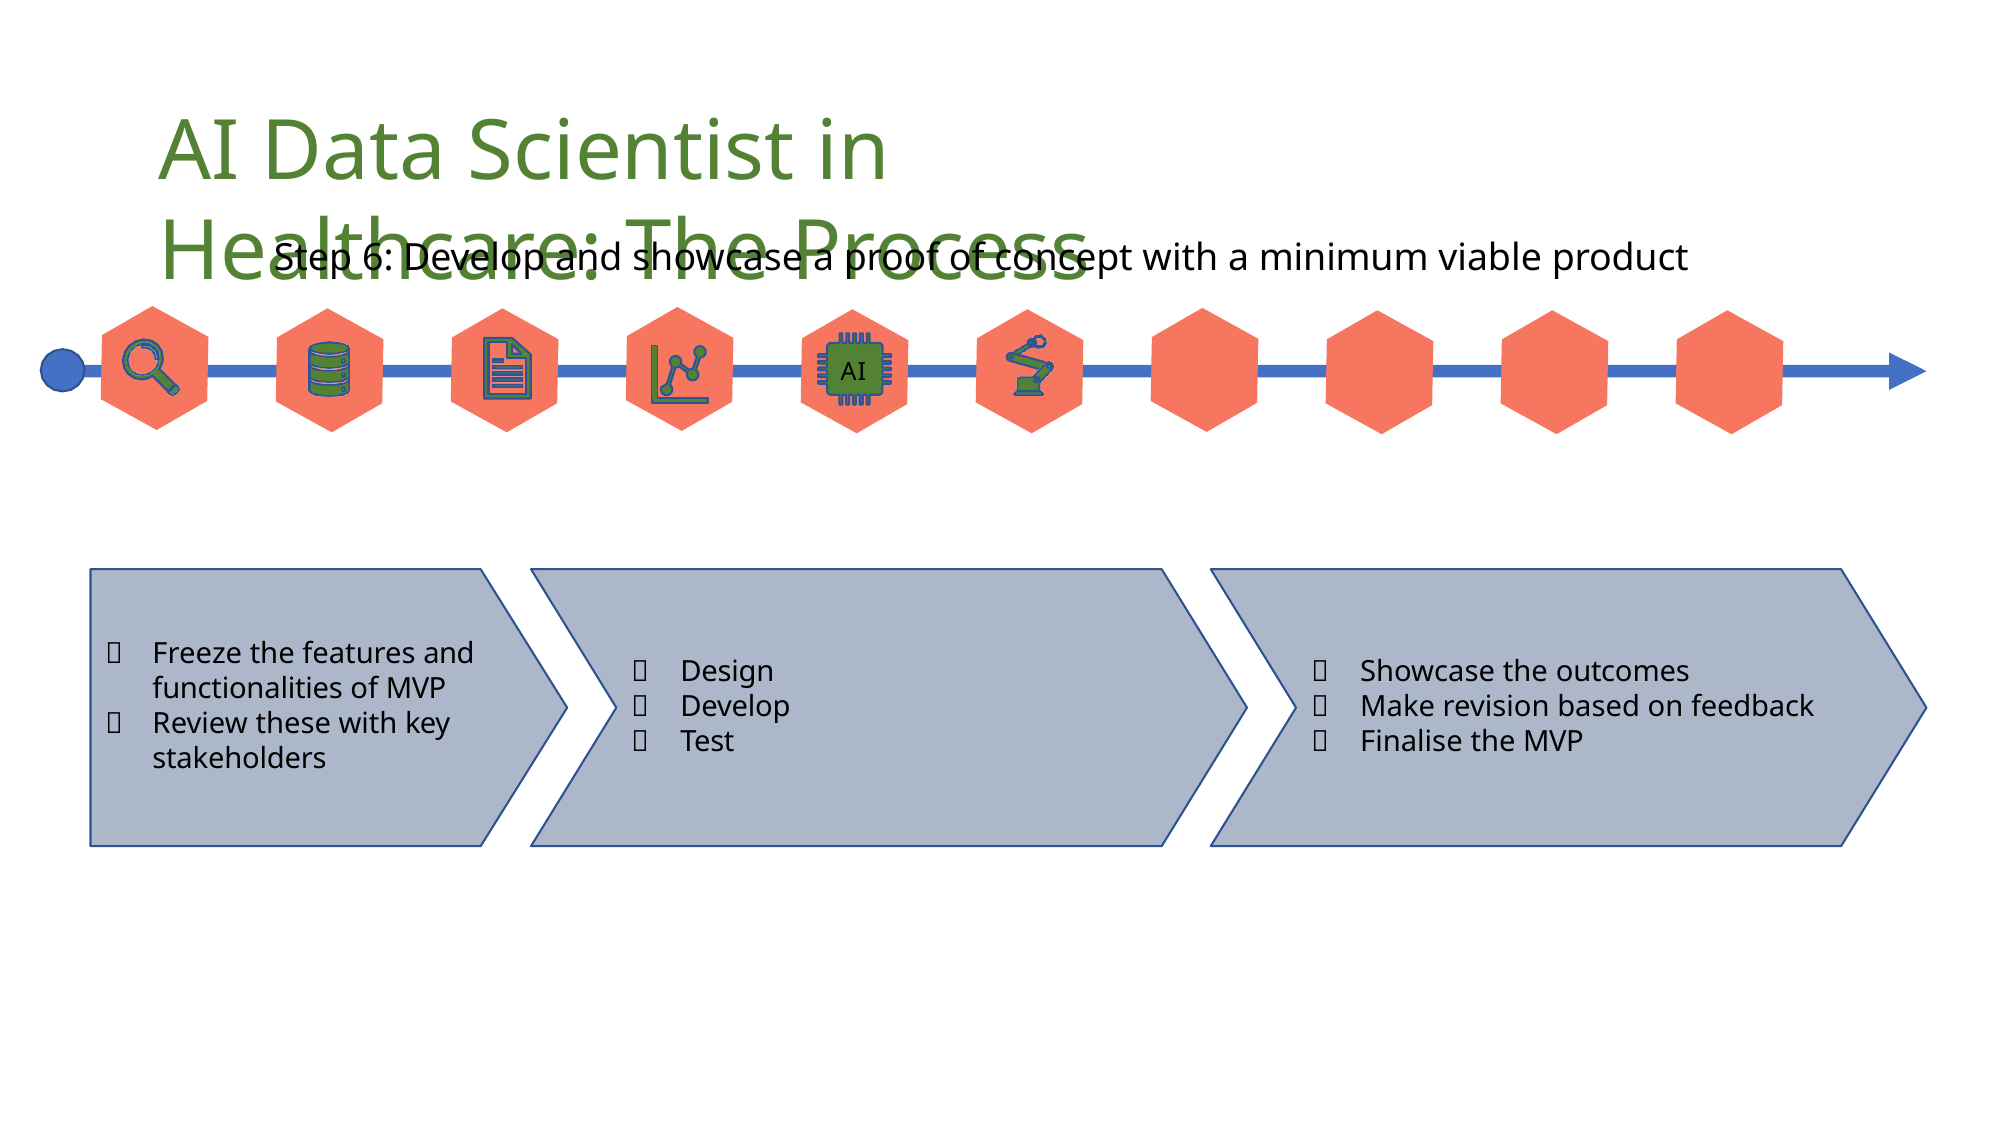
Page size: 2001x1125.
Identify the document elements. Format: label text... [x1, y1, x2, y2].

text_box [39, 305, 1927, 435]
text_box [1005, 333, 1054, 397]
text_box Step 6: Develop and showcase a proof of concept with a minimum viable product [271, 230, 1745, 278]
title AI Data Scientist in Healthcare: The Process [156, 93, 1182, 296]
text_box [1209, 567, 1928, 848]
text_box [529, 567, 1208, 848]
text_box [89, 567, 528, 848]
